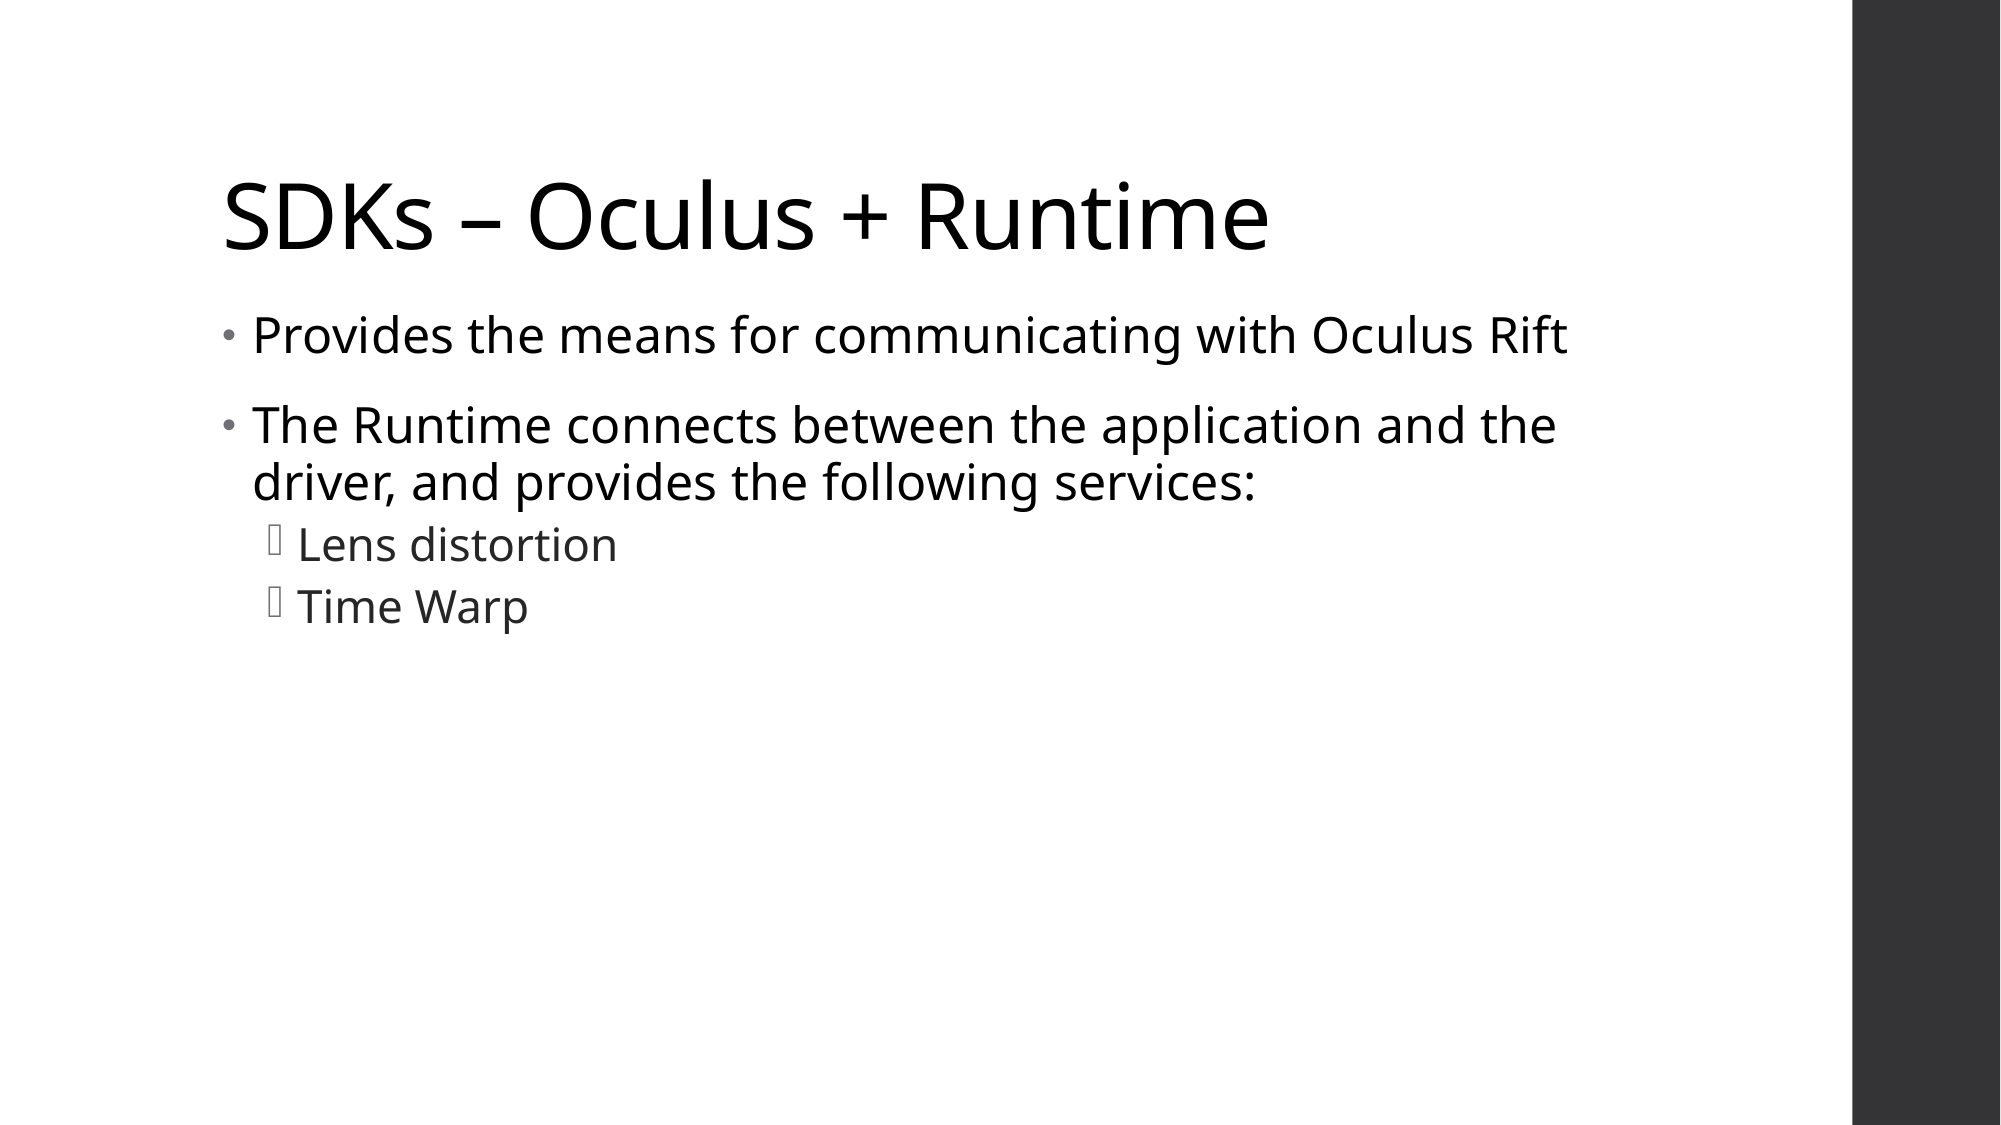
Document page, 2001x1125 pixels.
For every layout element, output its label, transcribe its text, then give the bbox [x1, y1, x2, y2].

list Provides the means for communicating with Oculus Rift The Runtime connects between the application and the driver, and provides the following services: Lens distortion Time Warp [206, 299, 1675, 1014]
title SDKs – Oculus + Runtime [206, 60, 1797, 278]
